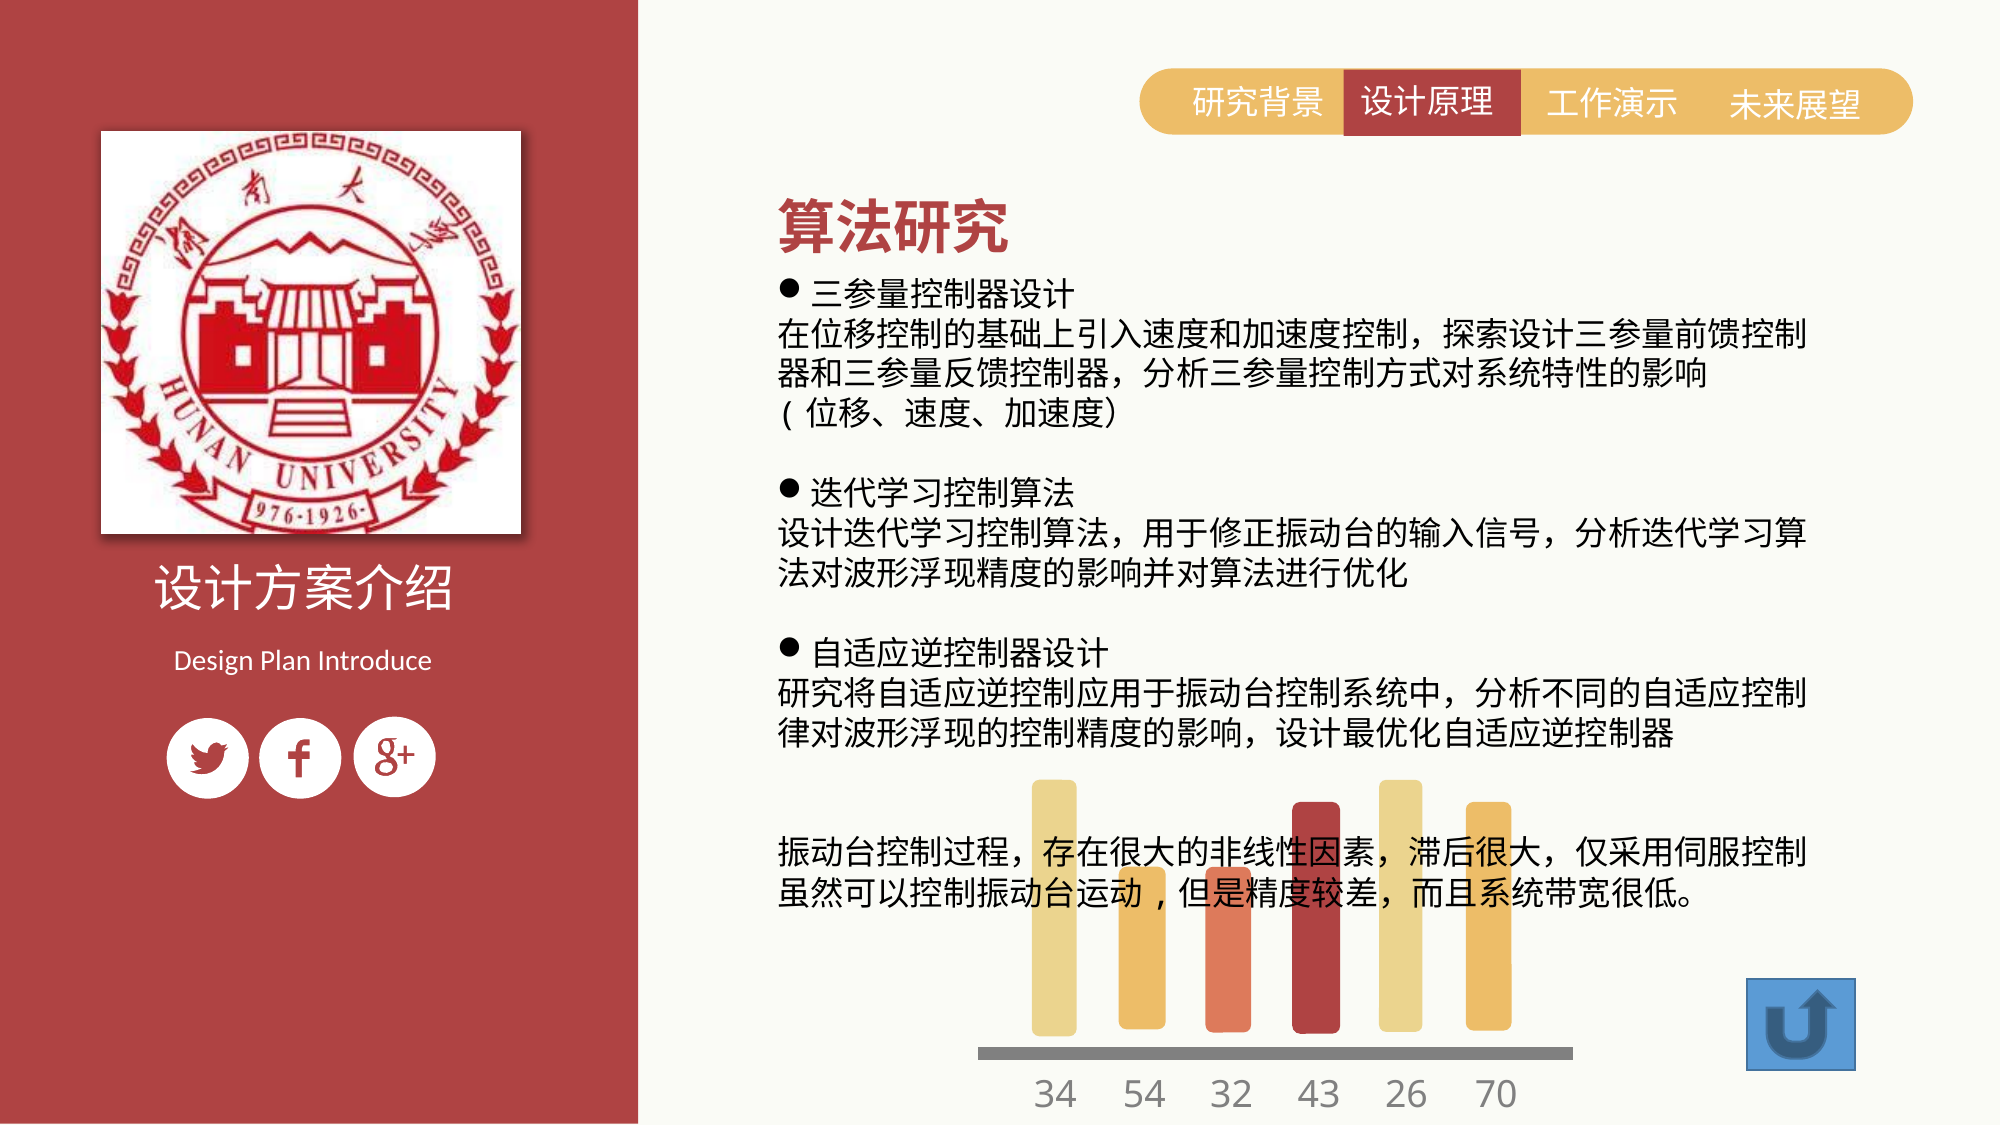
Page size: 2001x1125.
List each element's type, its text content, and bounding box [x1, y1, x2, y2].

text_box [1343, 69, 1522, 73]
text_box [1911, 87, 1915, 116]
picture [101, 131, 521, 534]
text_box 未来展望 [1714, 76, 1911, 131]
text_box 研究背景 [1177, 73, 1374, 129]
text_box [45, 538, 562, 799]
text_box [1343, 128, 1522, 137]
text_box [1138, 67, 1903, 136]
text_box 工作演示 [1531, 75, 1728, 130]
text_box [1746, 978, 1856, 1071]
text_box 算法研究 三参量控制器设计 在位移控制的基础上引入速度和加速度控制，探索设计三参量前馈控制器和三参量反馈控制器，分析三参量控制方式对系统特性的影响 (位移、速度、加速度） 迭代学习控制算法 设计迭代学习控制算法，用于修正振动台的输入信号，分析迭代学习算法对波形浮现精度的影响并对算法进行优化 自适应逆控制器设计 研究将自适应逆控制应用于振动台控制系统中，分析不同的自适应控制律对波形浮现的控制精度的影响，设计最优化自适应逆控制器 振动台控制过程，存在很大的非线性因素，滞后很大，仅采用伺服控制虽然可以控制振动台运动,但是精度较差，而且系统带宽很低。 [759, 163, 1826, 918]
text_box 设计原理 [1345, 73, 1542, 128]
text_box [978, 779, 1573, 1116]
text_box [0, 0, 639, 1125]
